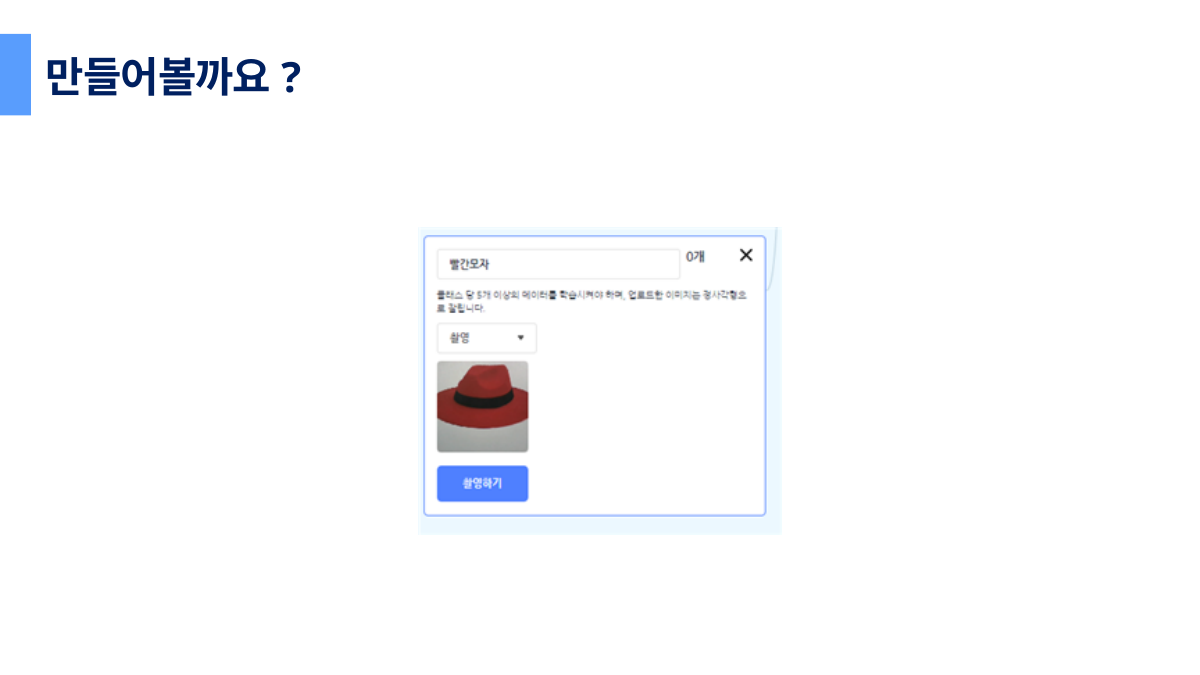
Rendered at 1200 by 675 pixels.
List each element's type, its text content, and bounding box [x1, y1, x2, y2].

text_box [0, 33, 32, 116]
picture [418, 227, 782, 535]
text_box 만들어볼까요? [32, 43, 712, 109]
